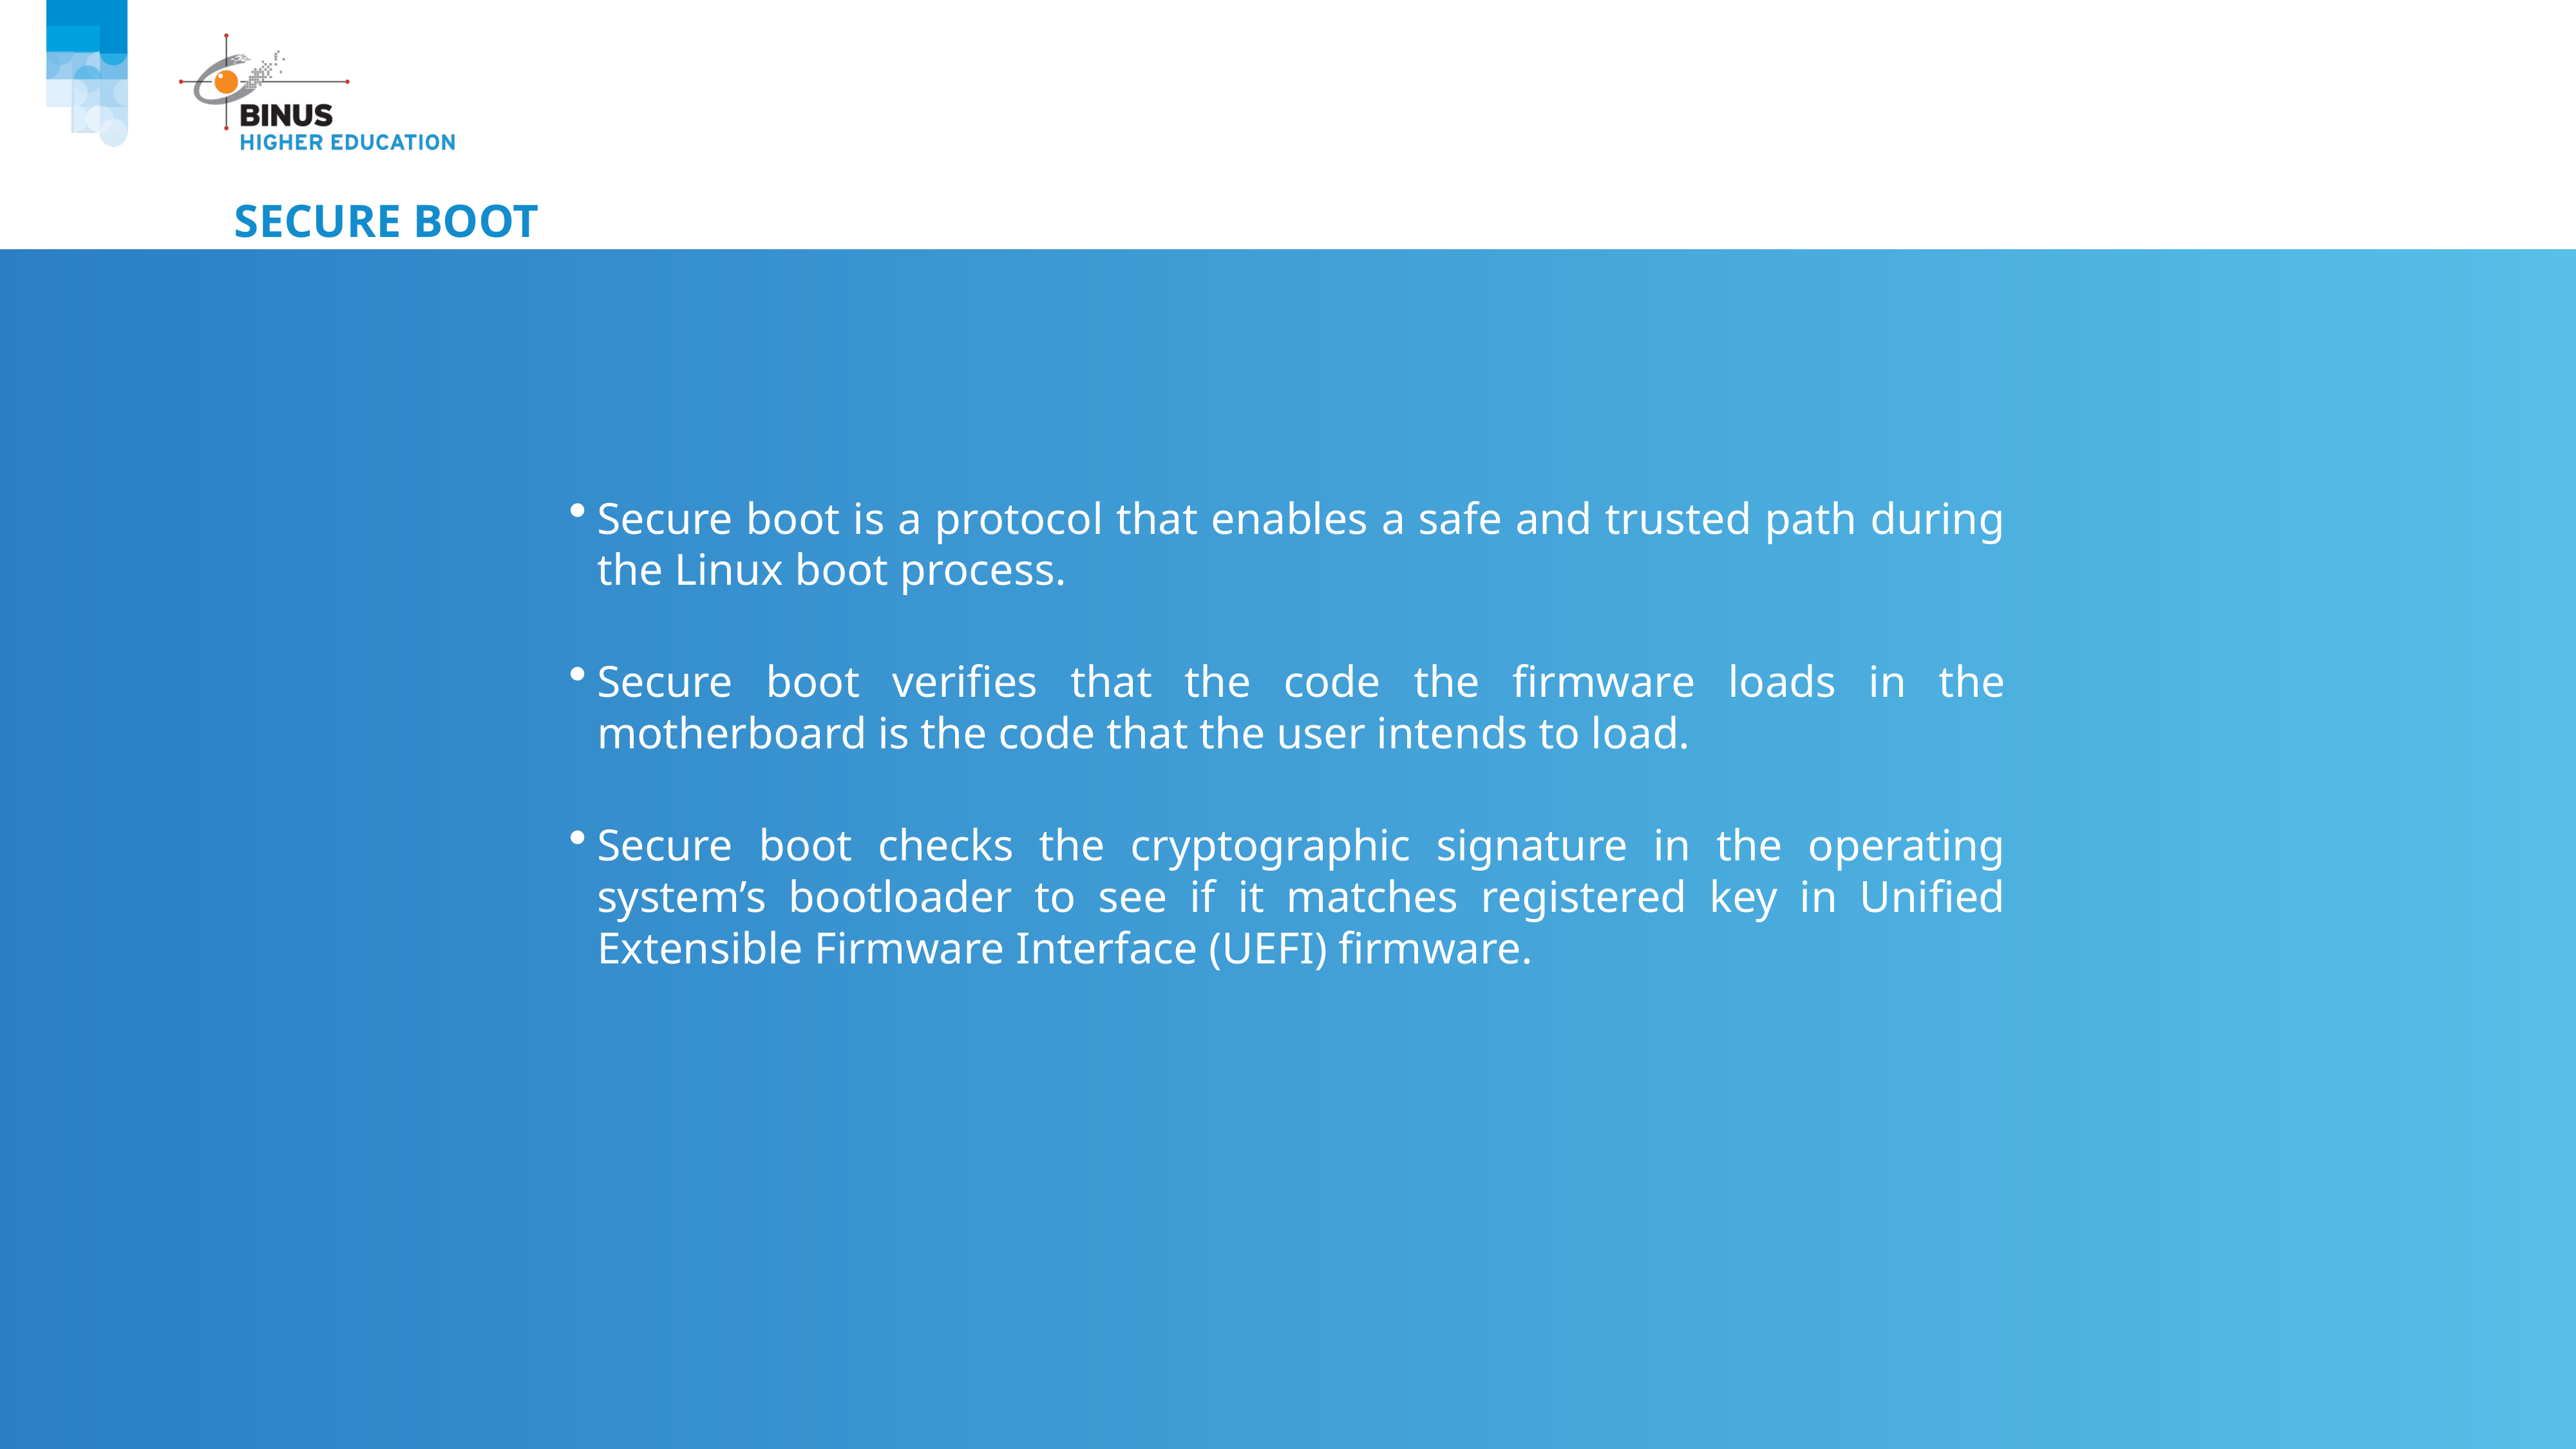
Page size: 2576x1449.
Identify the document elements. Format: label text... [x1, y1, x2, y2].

title Secure Boot [228, 197, 1784, 252]
list Secure boot is a protocol that enables a safe and trusted path during the Linux boot process. Secure boot verifies that the code the firmware loads in the motherboard is the code that the user intends to load. Secure boot checks the cryptographic signature in the operating system’s bootloader to see if it matches registered key in Unified Extensible Firmware Interface (UEFI) firmware. [563, 485, 2013, 964]
picture [46, 0, 455, 154]
